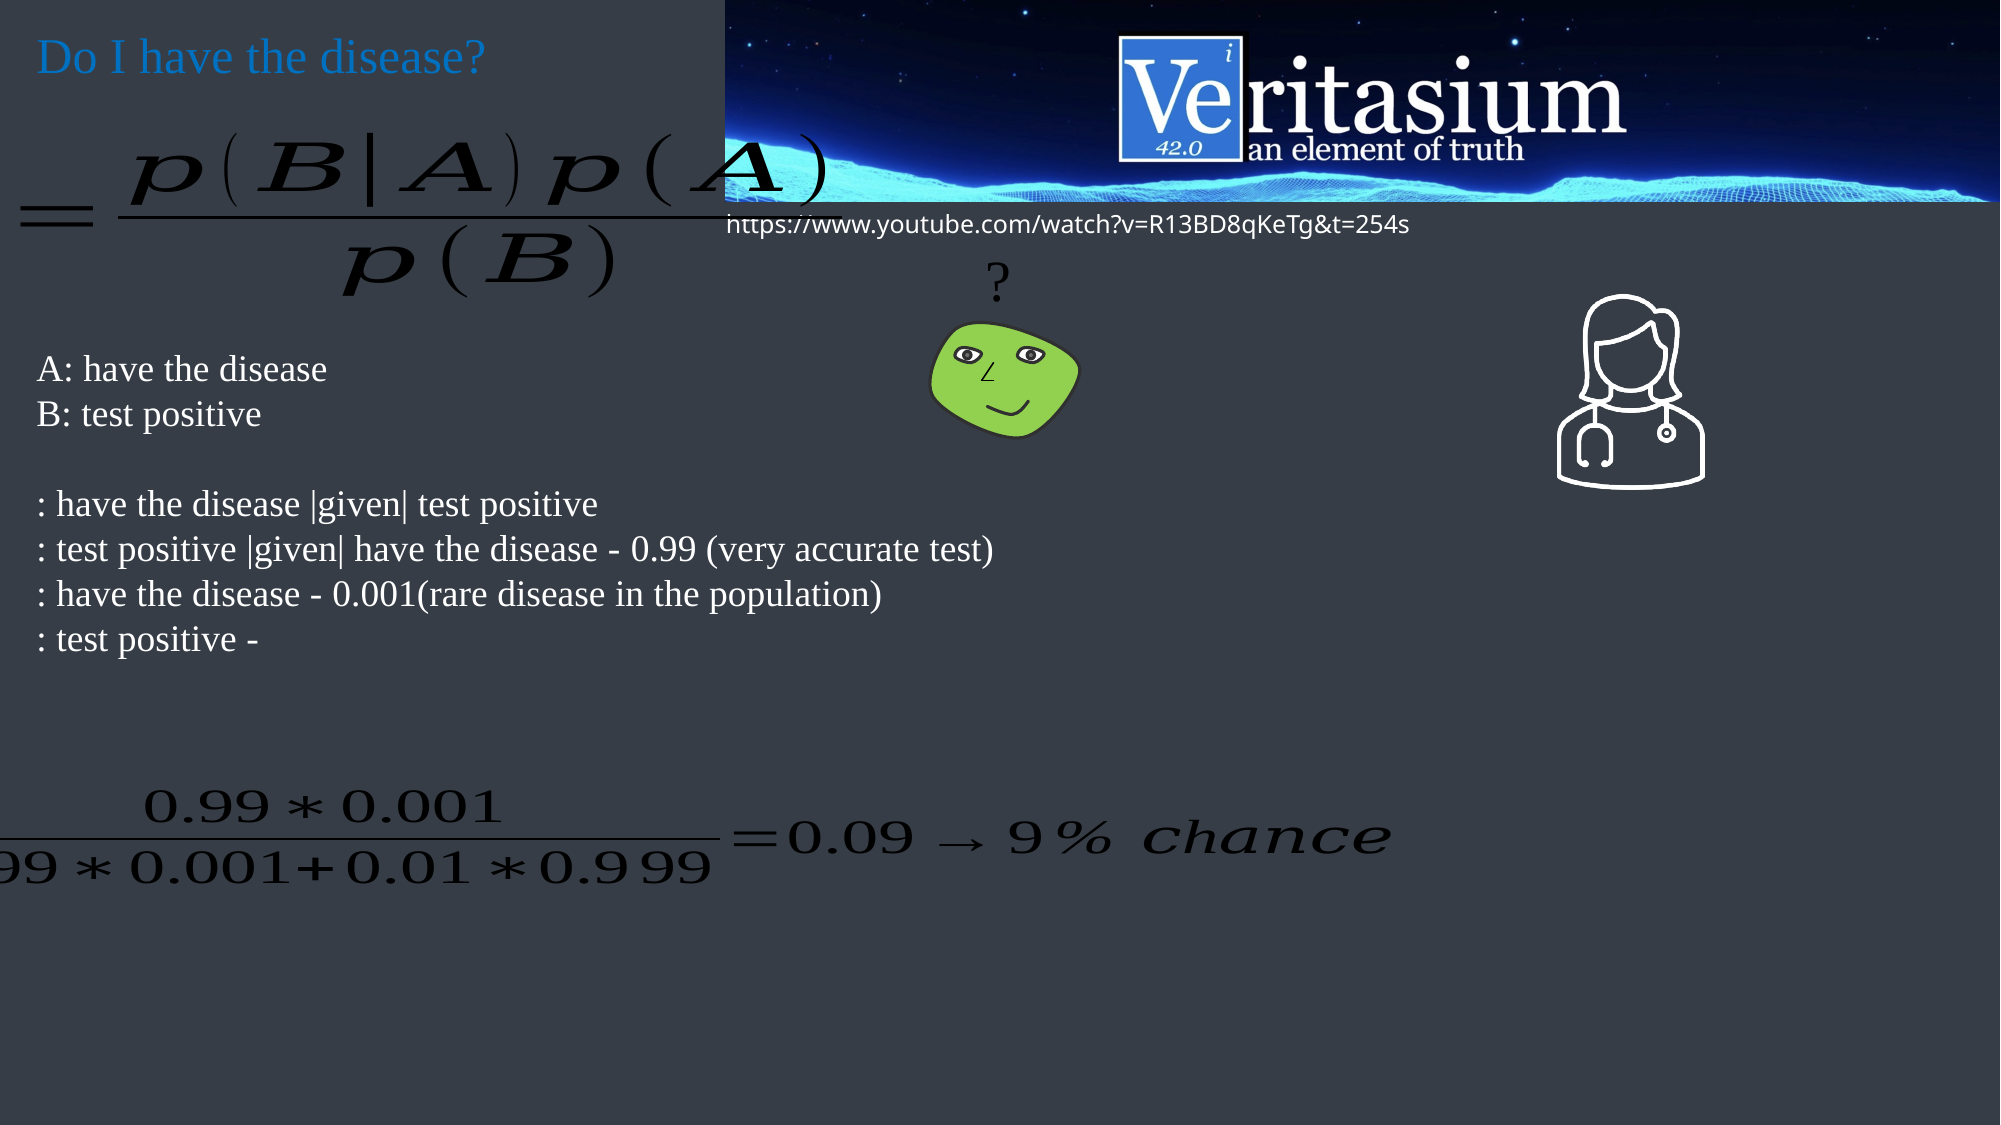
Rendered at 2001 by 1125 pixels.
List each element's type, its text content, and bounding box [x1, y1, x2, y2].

picture [1511, 274, 1750, 512]
text_box [985, 399, 1030, 416]
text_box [981, 362, 994, 379]
text_box ? [971, 235, 1157, 321]
text_box https://www.youtube.com/watch?v=R13BD8qKeTg&t=254s [711, 201, 1912, 247]
text_box [953, 345, 984, 365]
text_box [1015, 345, 1046, 365]
text_box [1025, 349, 1037, 361]
text_box [962, 349, 973, 361]
picture [724, 0, 2000, 202]
text_box [928, 321, 1082, 440]
text_box Do I have the disease? [21, 16, 724, 92]
